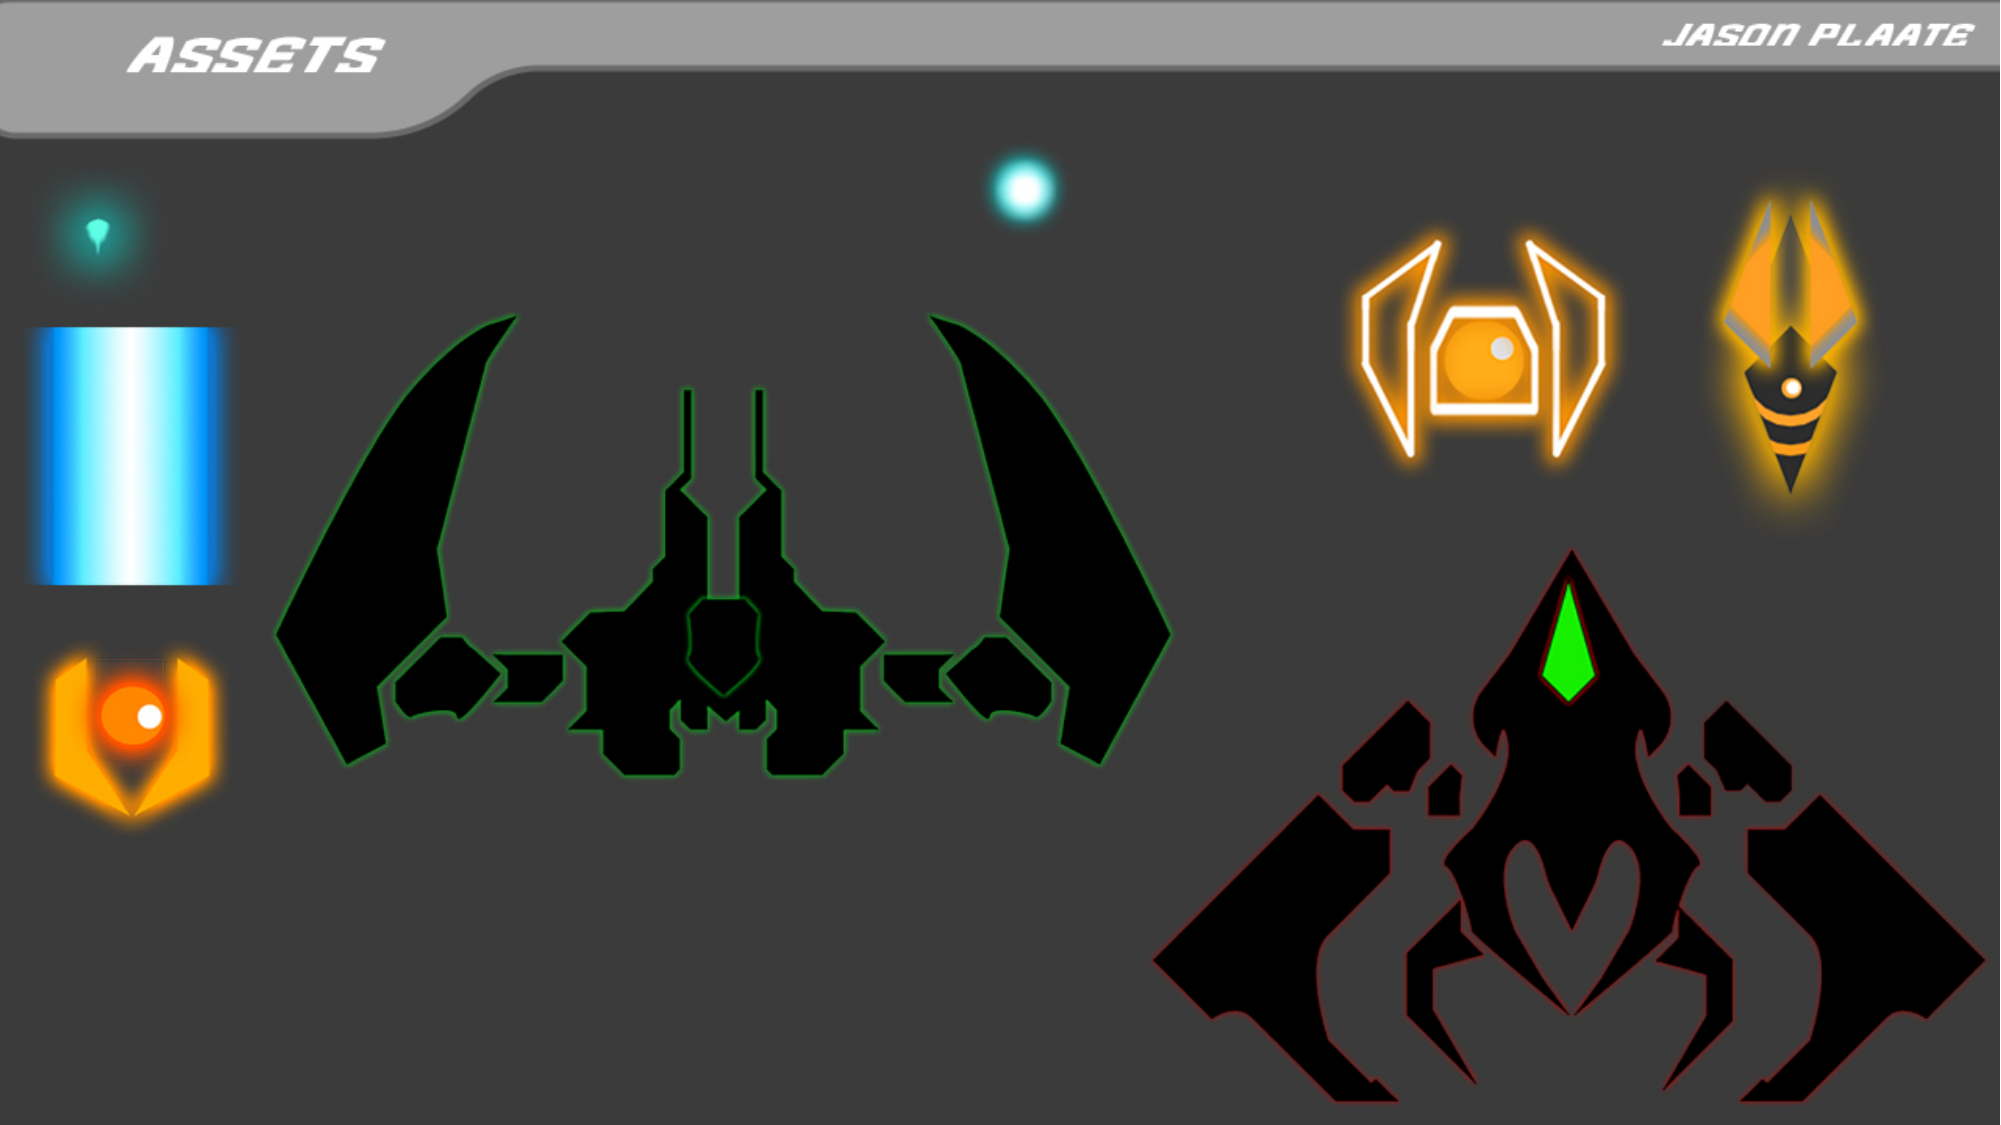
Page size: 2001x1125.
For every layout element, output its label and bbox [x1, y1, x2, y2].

list [0, 0, 2000, 1125]
